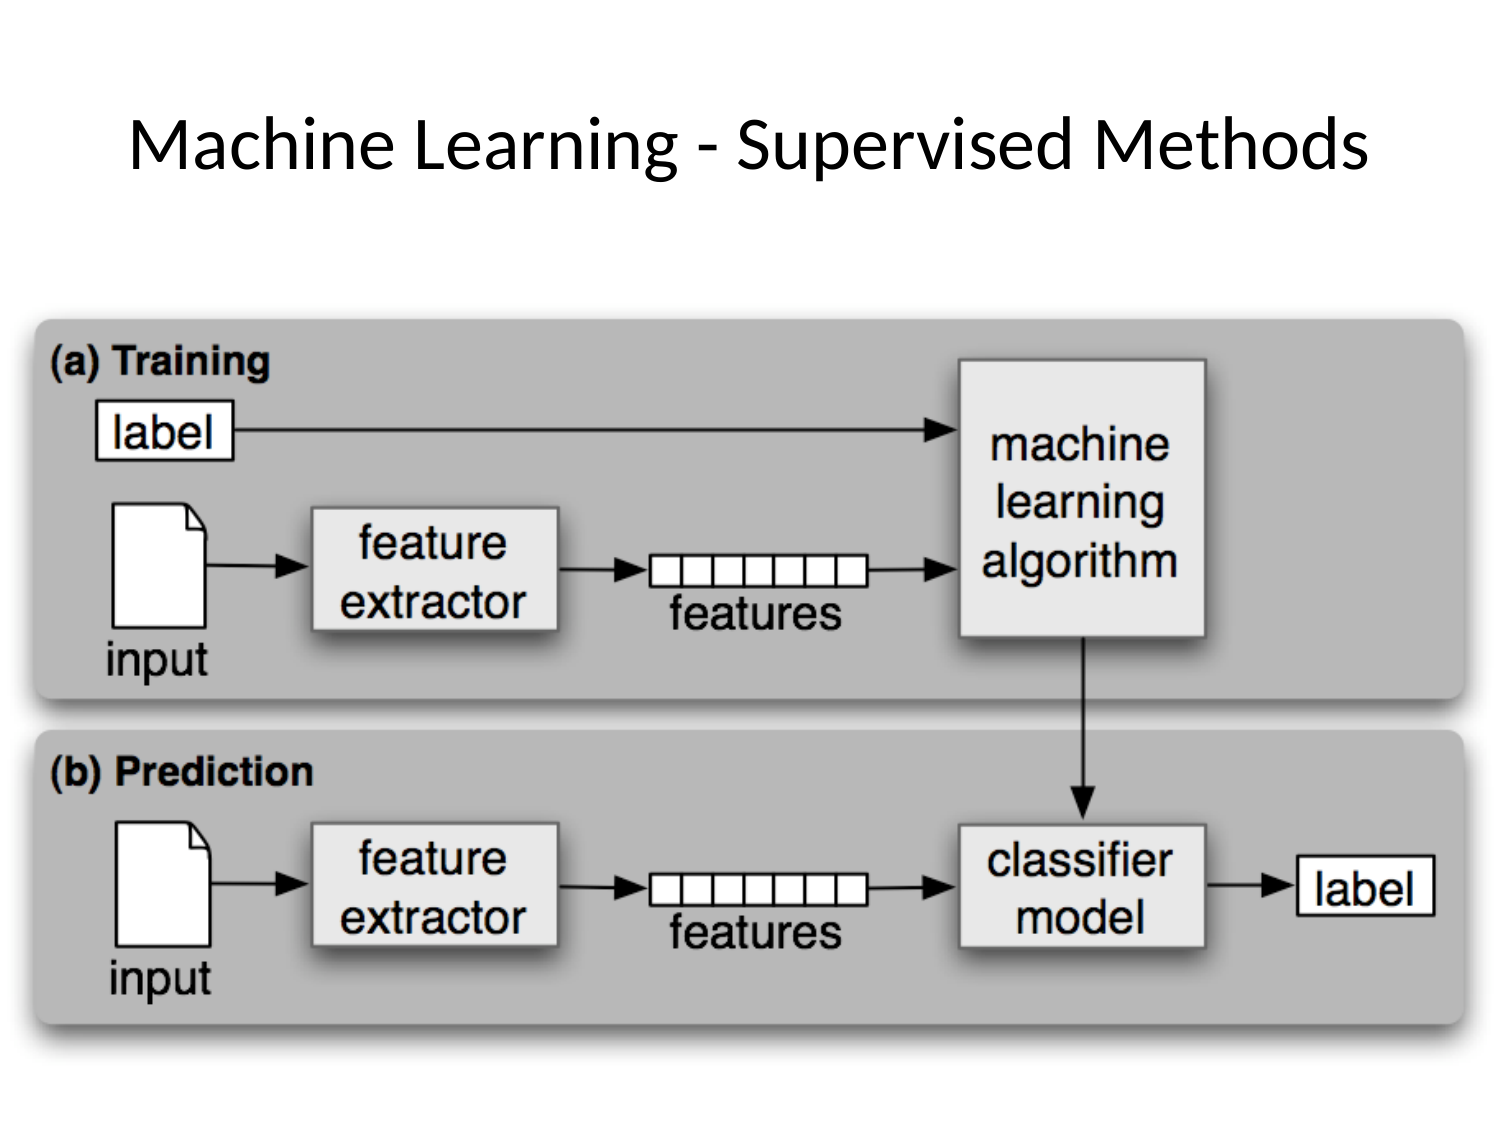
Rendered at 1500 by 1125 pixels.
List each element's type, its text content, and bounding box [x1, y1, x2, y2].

picture [0, 298, 1500, 1073]
title Machine Learning - Supervised Methods [75, 45, 1425, 233]
